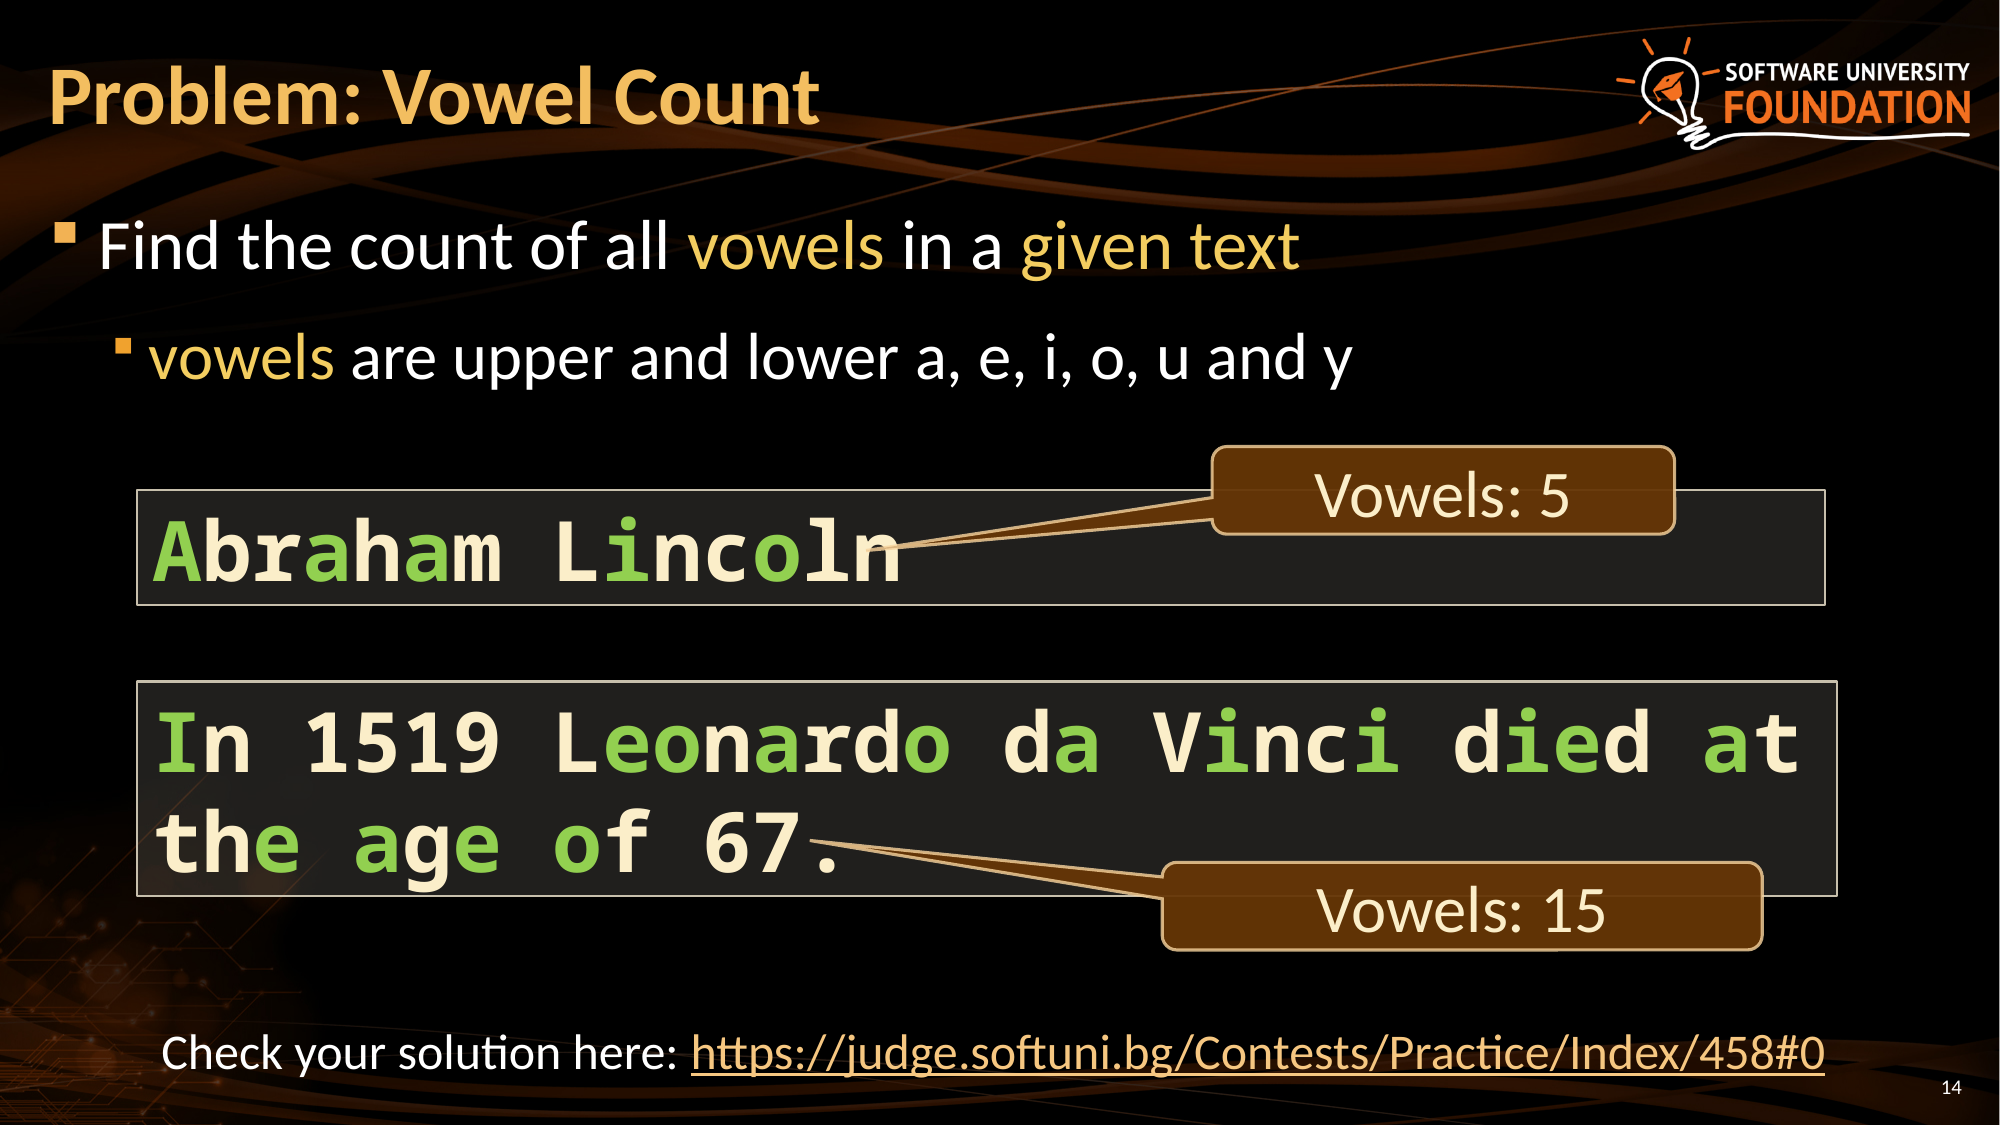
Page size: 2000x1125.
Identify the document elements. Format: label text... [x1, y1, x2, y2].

text_box Check your solution here: https://judge.softuni.bg/Contests/Practice/Index/458#0 [124, 1011, 1863, 1087]
text_box Vowels: 5 [865, 445, 1676, 552]
list Find the count of all vowels in a given text vowels are upper and lower a, e, i, o, u and y [31, 188, 1968, 1103]
text_box In 1519 Leonardo da Vinci died at the age of 67. [137, 681, 1838, 897]
text_box Abraham Lincoln [137, 490, 1825, 606]
text_box Vowels: 15 [809, 839, 1764, 951]
title Problem: Vowel Count [30, 6, 1602, 189]
picture [0, 0, 2000, 1125]
